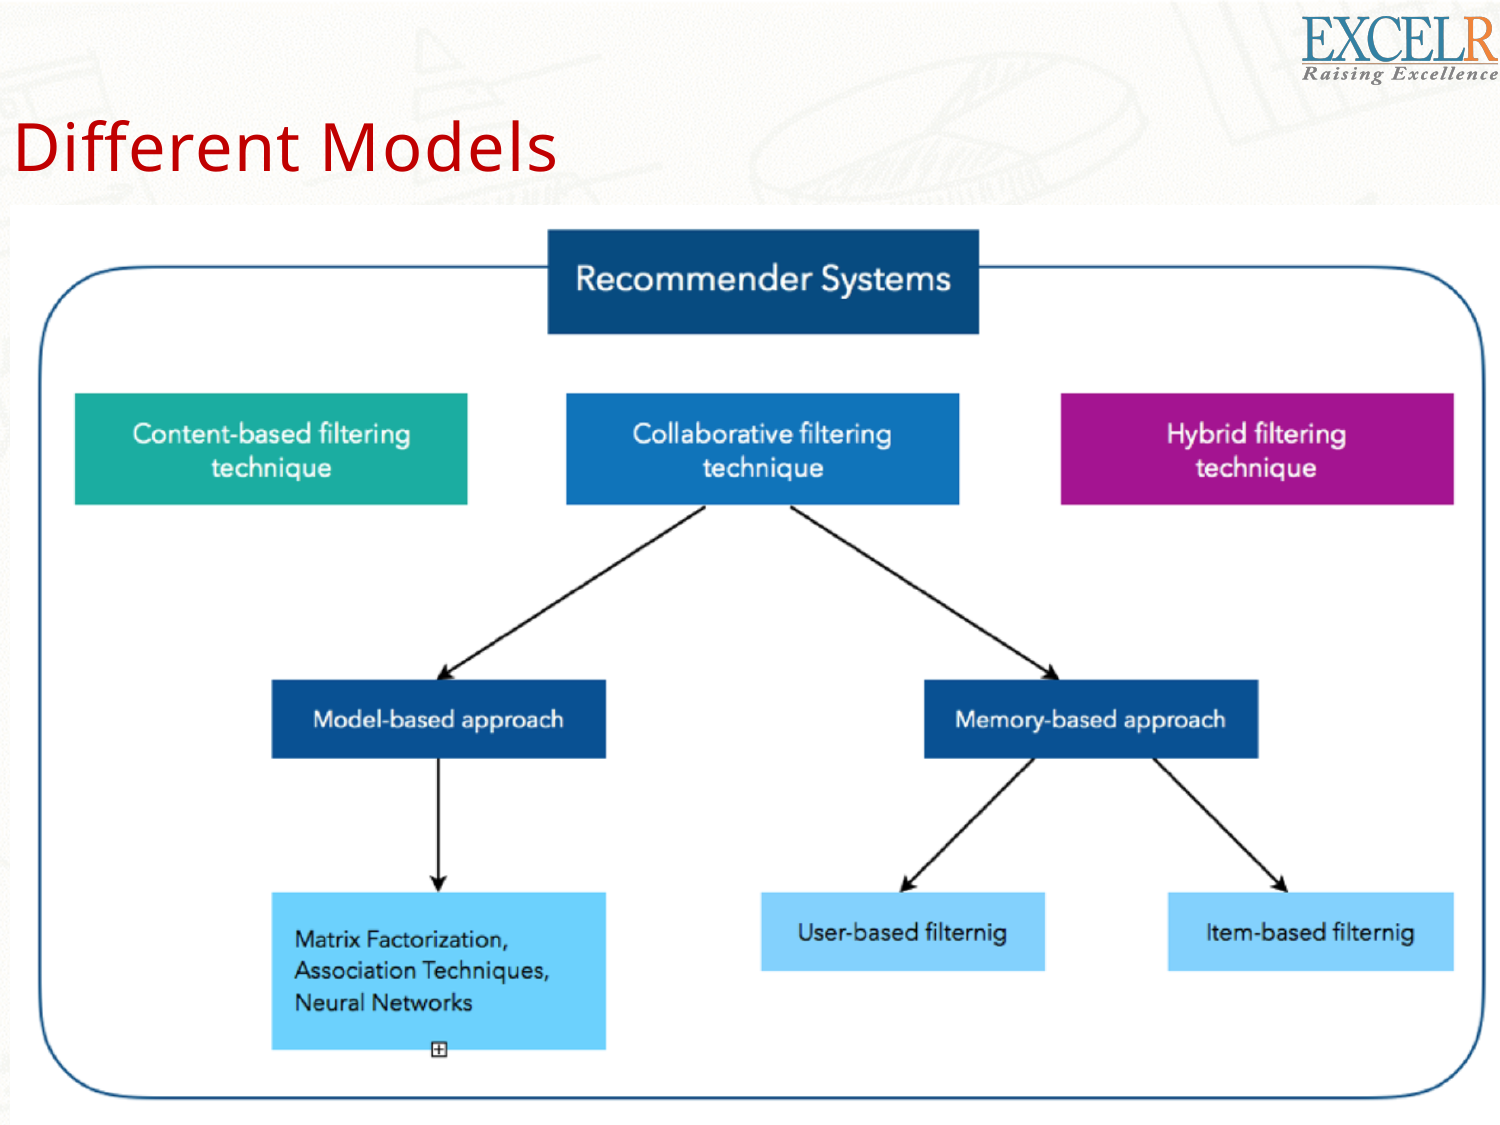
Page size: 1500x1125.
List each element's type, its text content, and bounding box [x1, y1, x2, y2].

picture [0, 0, 1500, 1125]
text_box Different Models [10, 102, 866, 185]
